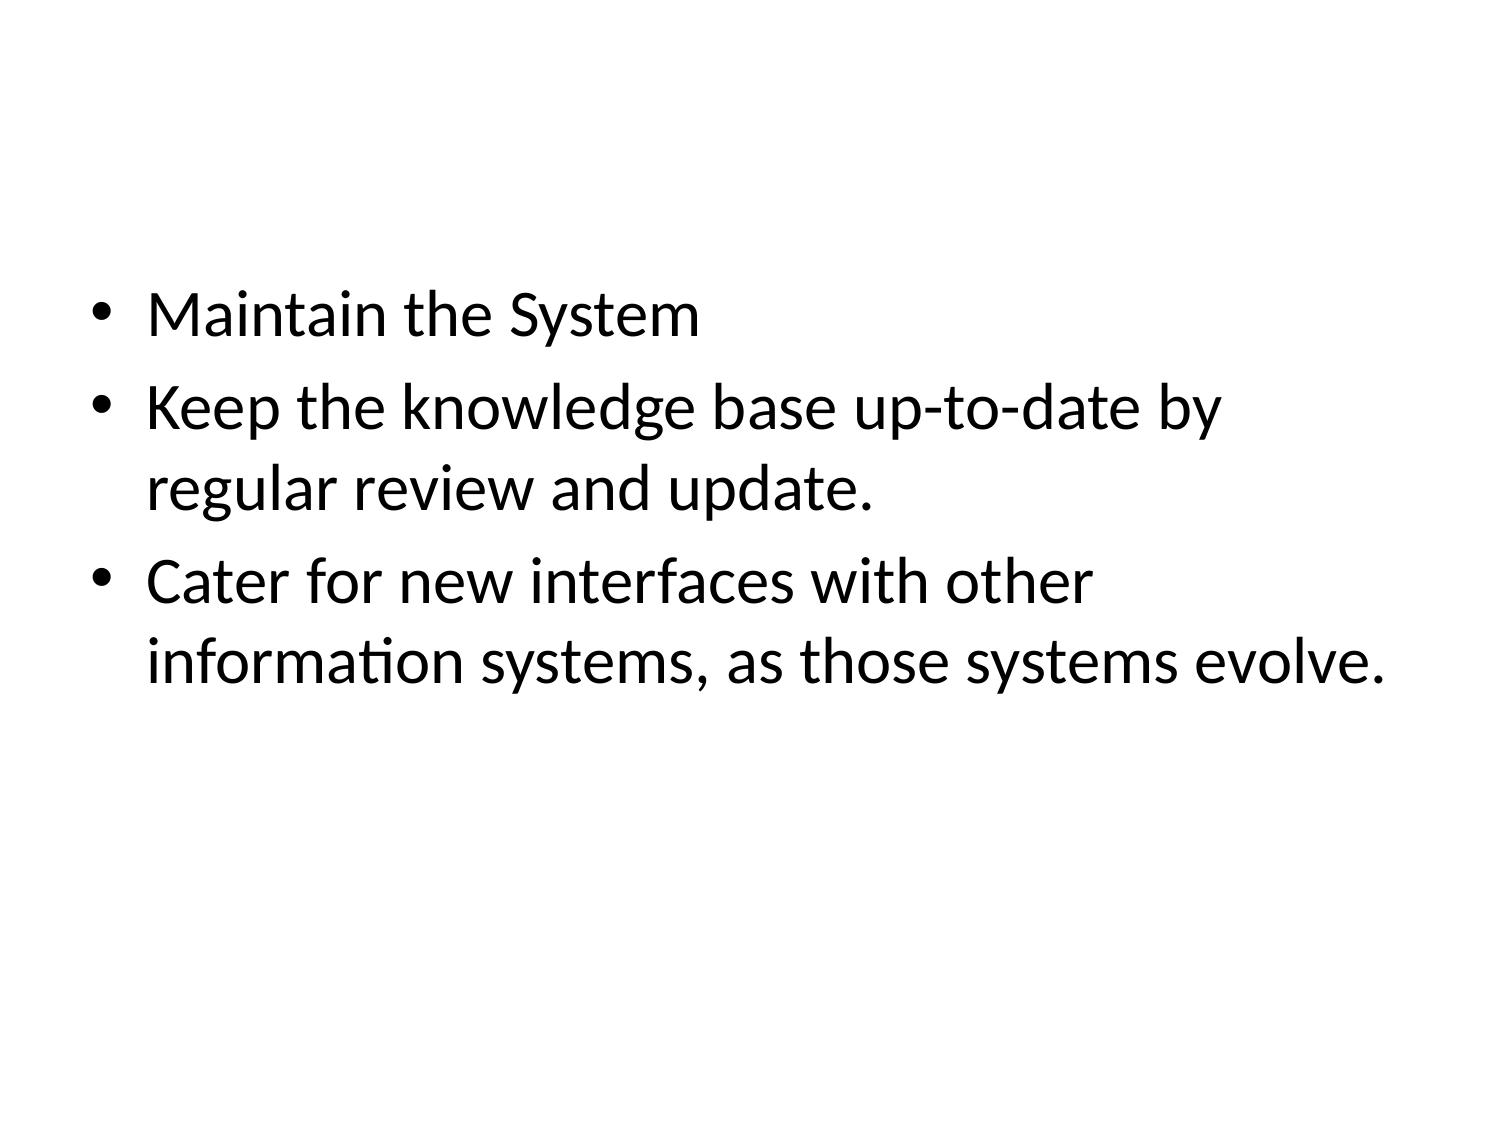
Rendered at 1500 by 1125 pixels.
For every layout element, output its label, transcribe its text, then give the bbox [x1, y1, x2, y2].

list Maintain the System Keep the knowledge base up-to-date by regular review and update. Cater for new interfaces with other information systems, as those systems evolve. [75, 262, 1425, 1005]
